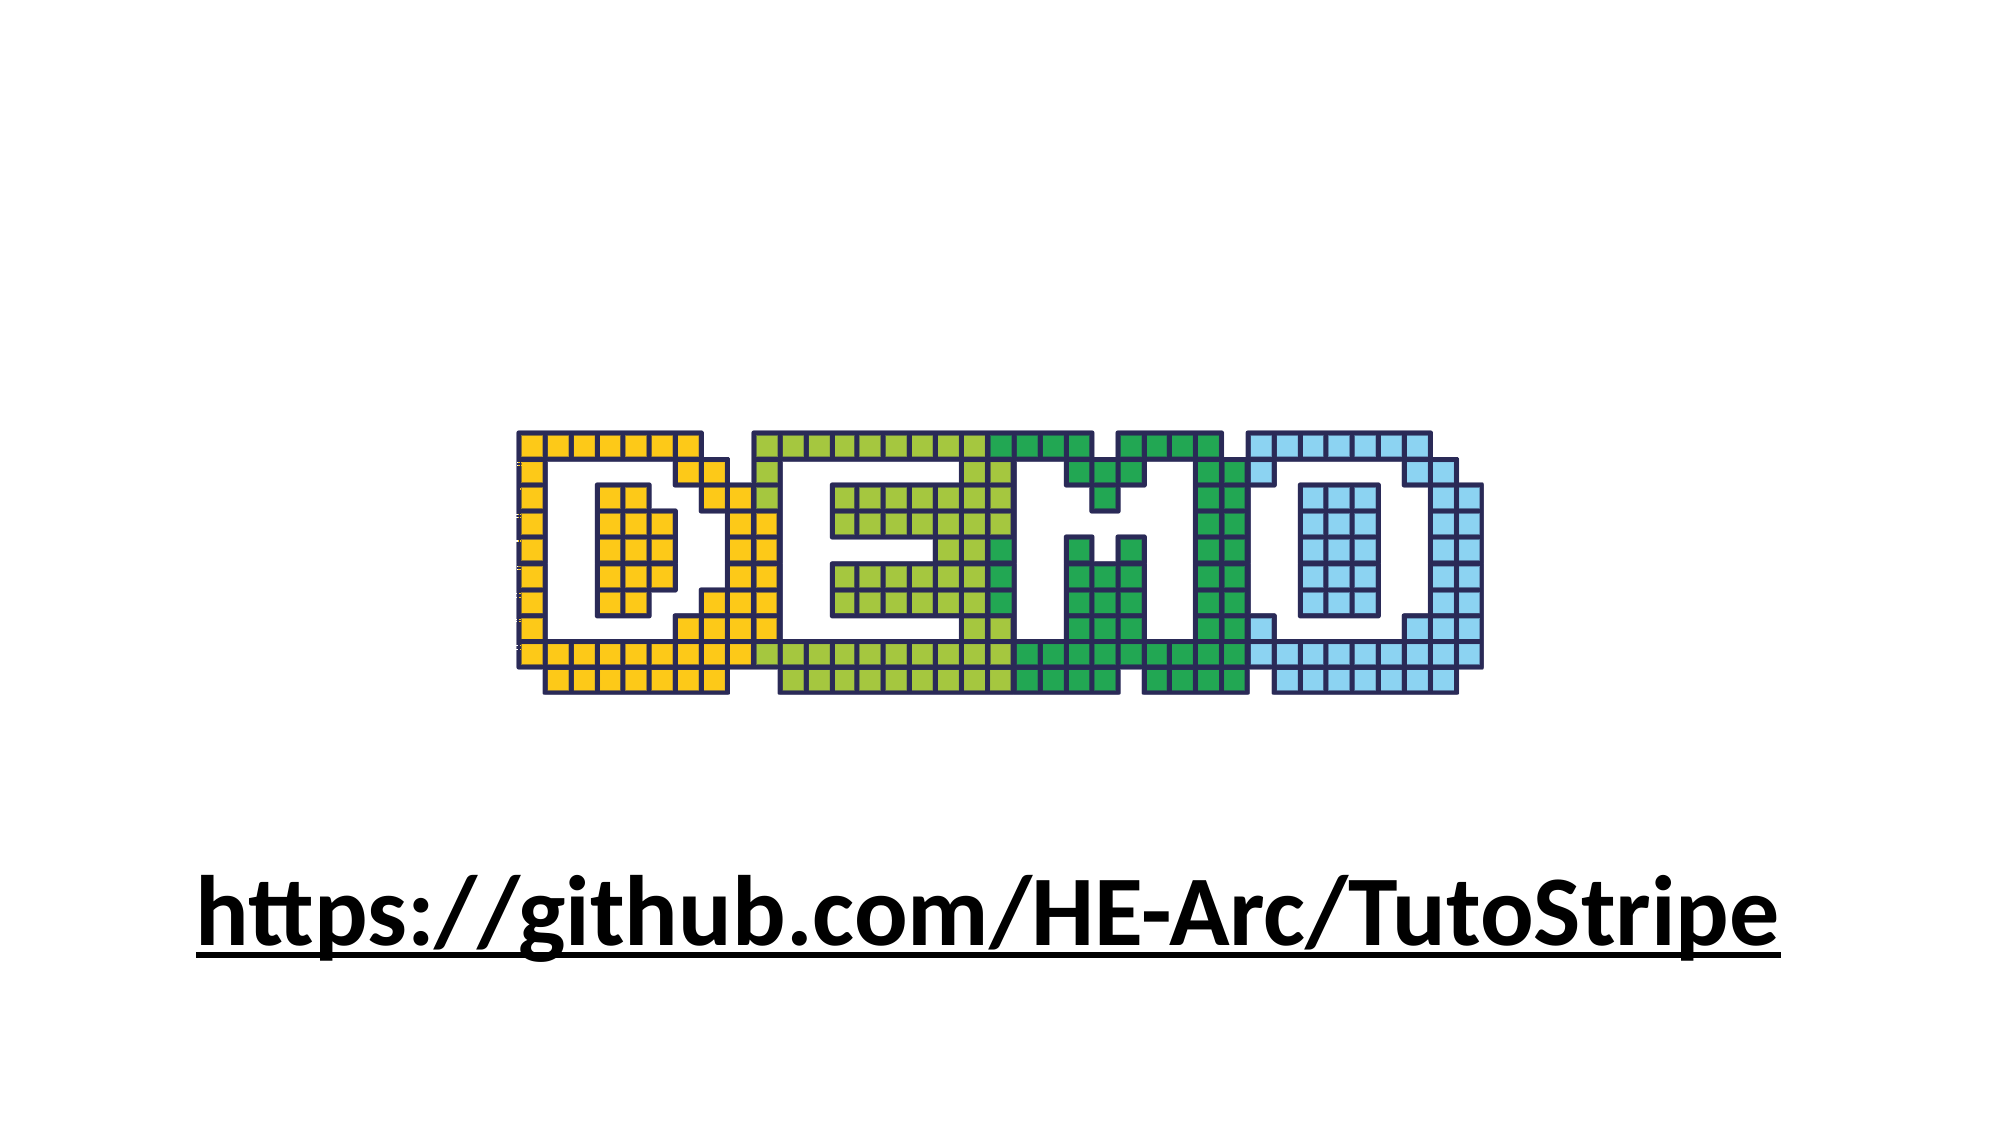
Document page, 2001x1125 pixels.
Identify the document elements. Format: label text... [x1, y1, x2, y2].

picture [516, 430, 1484, 695]
text_box https://github.com/HE-Arc/TutoStripe [181, 837, 1819, 973]
